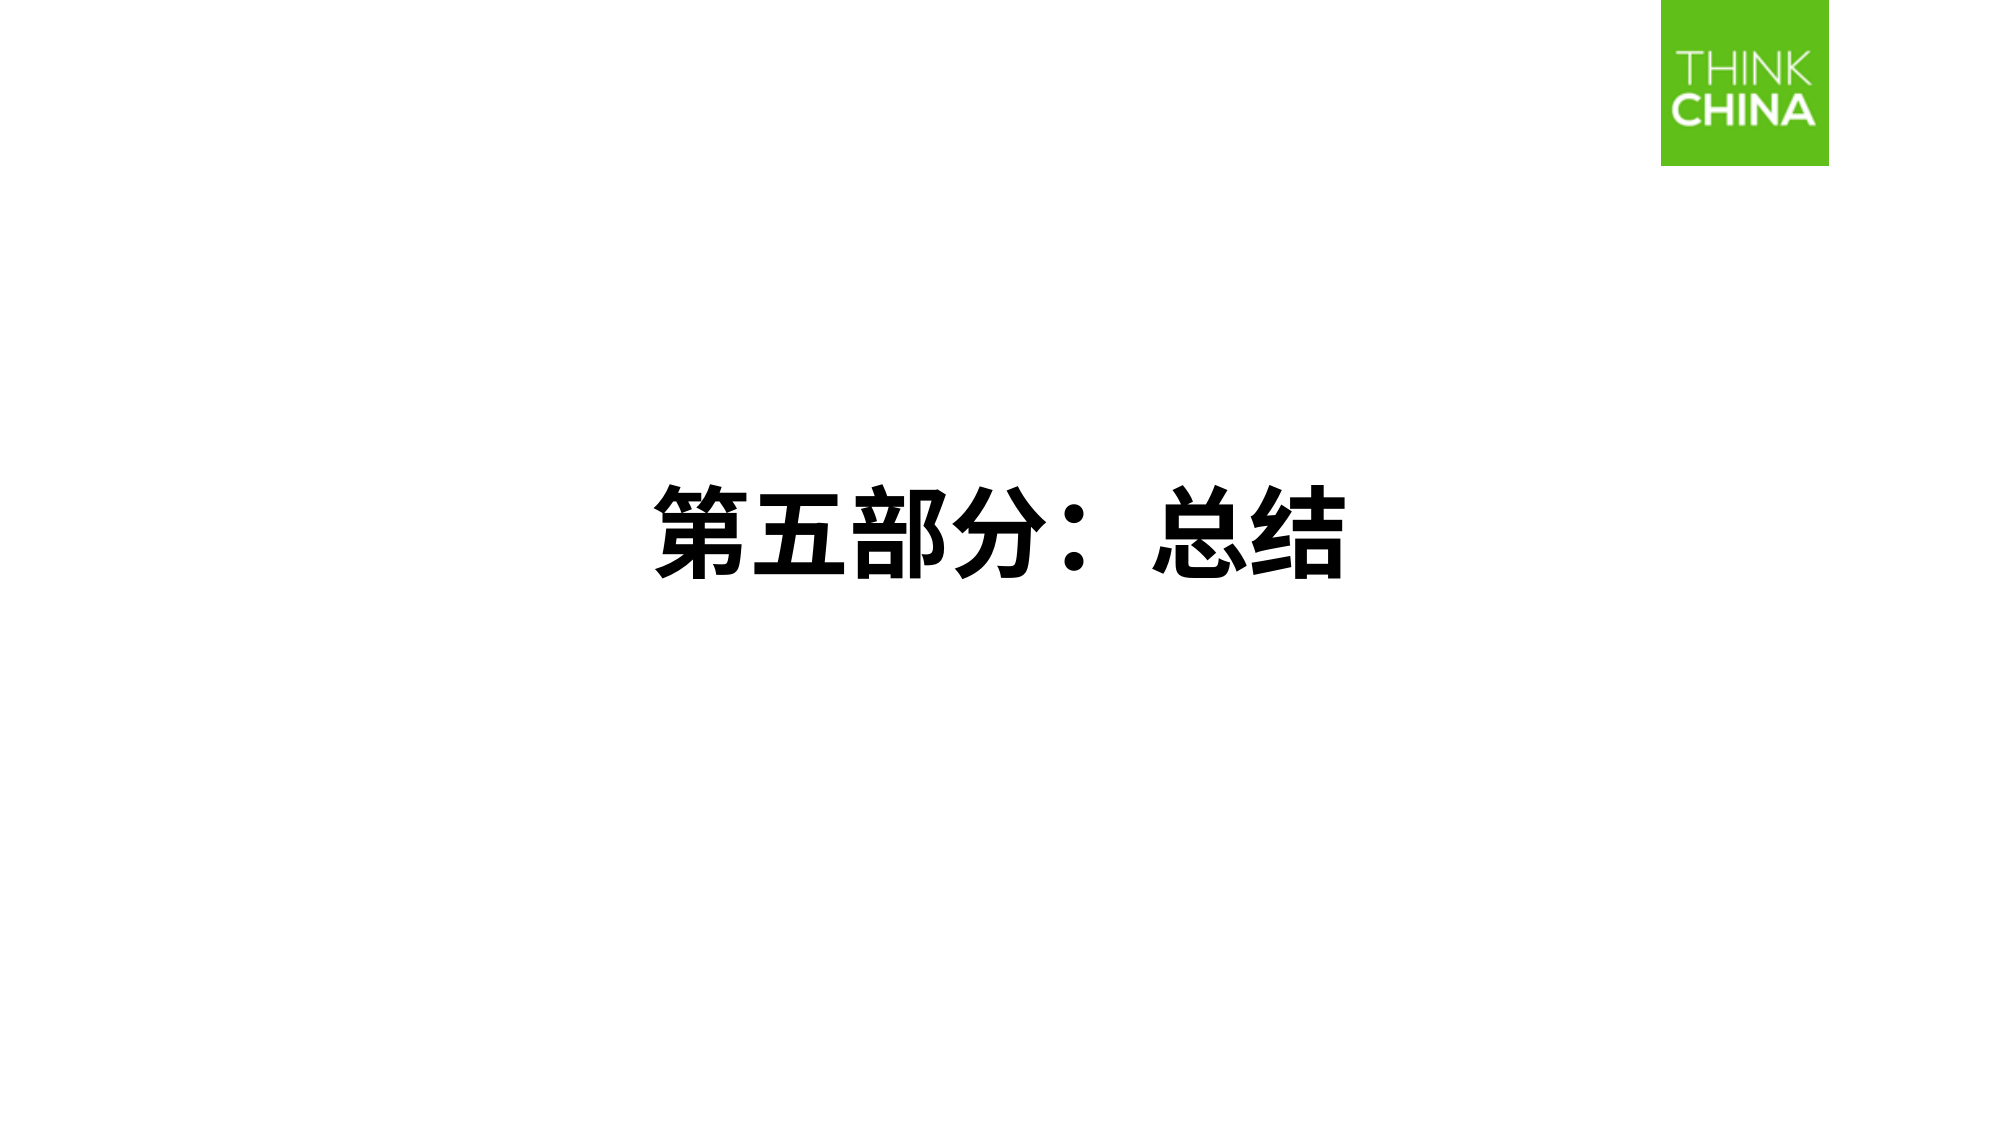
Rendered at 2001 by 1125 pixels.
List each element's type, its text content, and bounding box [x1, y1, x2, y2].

picture [1661, 0, 1829, 166]
subtitle 第五部分：总结 [249, 462, 1750, 735]
